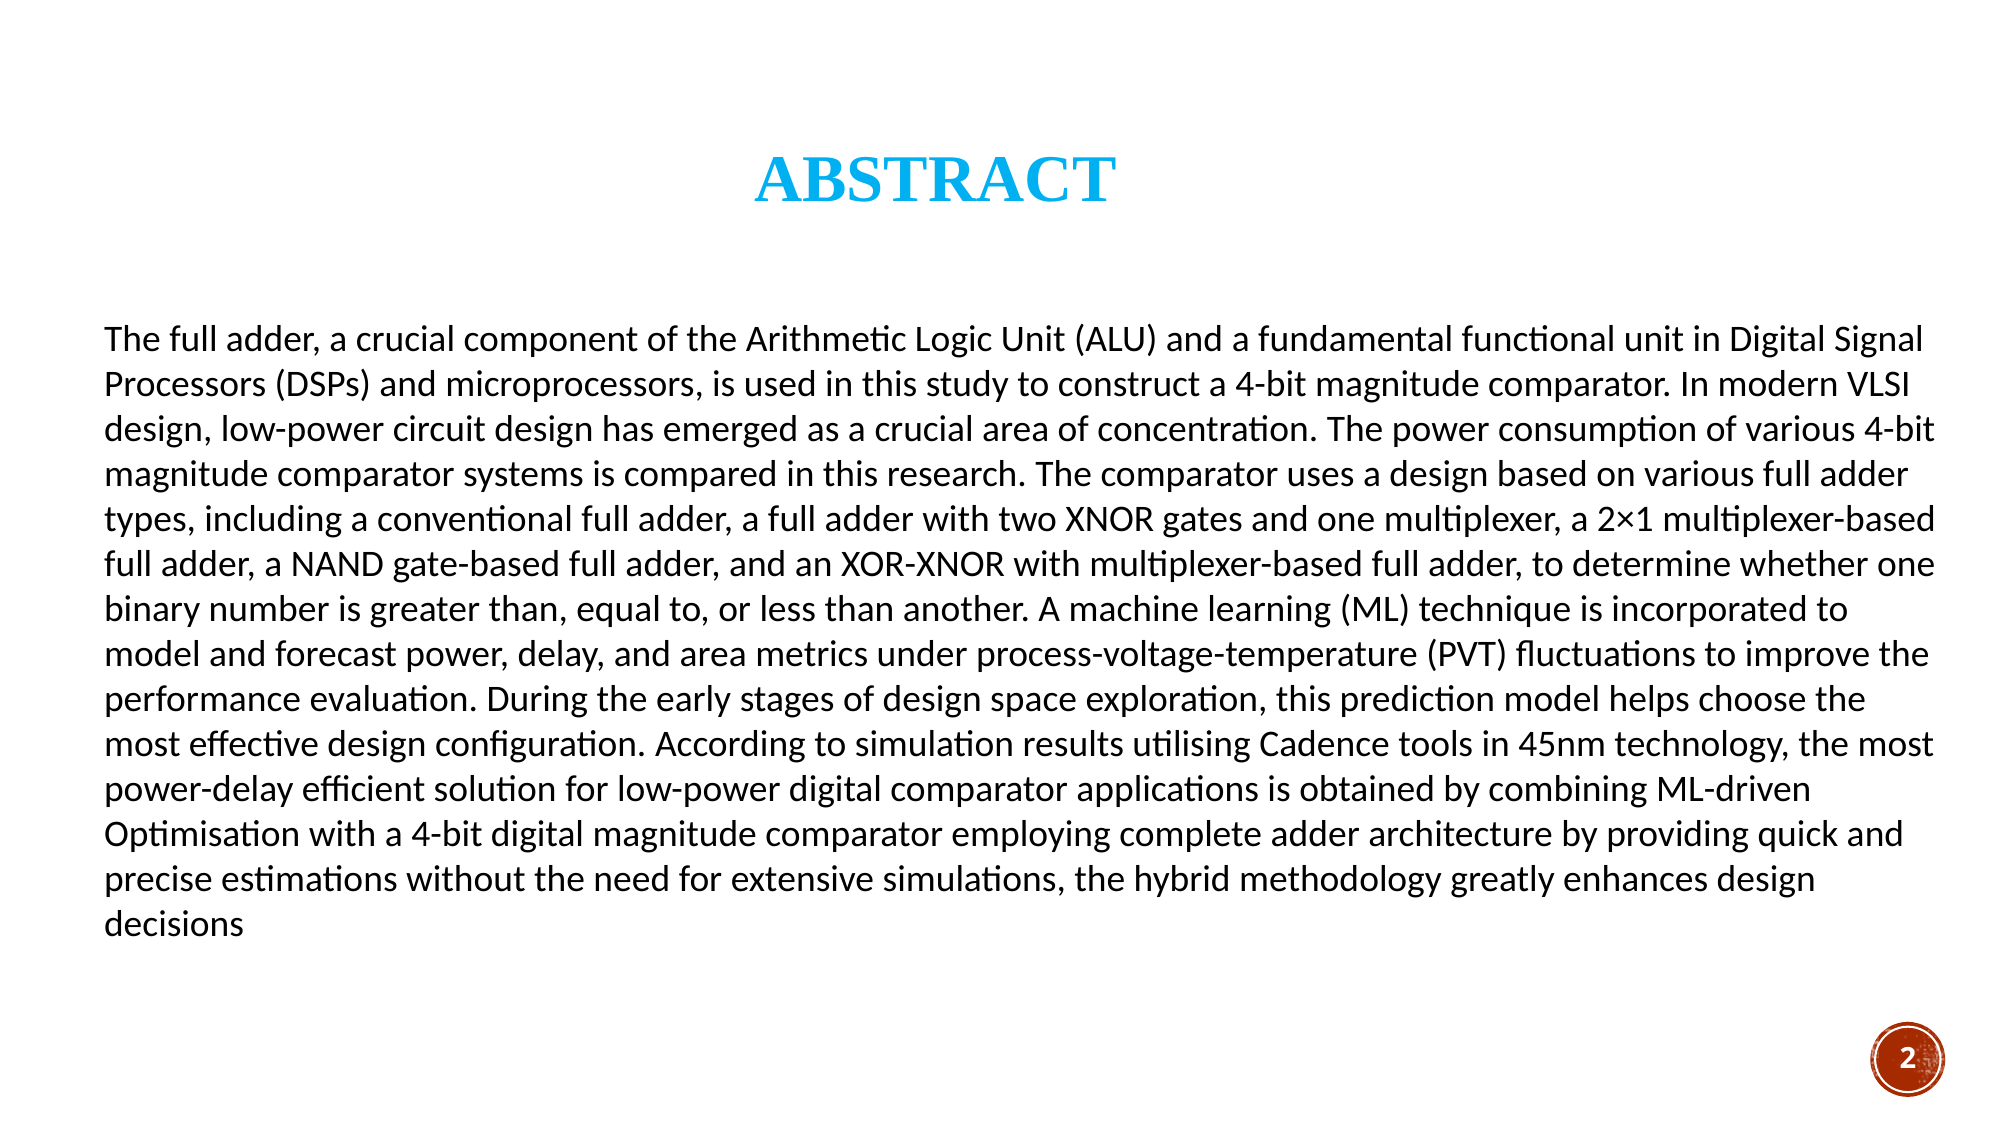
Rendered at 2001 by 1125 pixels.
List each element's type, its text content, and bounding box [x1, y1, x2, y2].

text_box The full adder, a crucial component of the Arithmetic Logic Unit (ALU) and a fundamental functional unit in Digital Signal Processors (DSPs) and microprocessors, is used in this study to construct a 4-bit magnitude comparator. In modern VLSI design, low-power circuit design has emerged as a crucial area of concentration. The power consumption of various 4-bit magnitude comparator systems is compared in this research. The comparator uses a design based on various full adder types, including a conventional full adder, a full adder with two XNOR gates and one multiplexer, a 2×1 multiplexer-based full adder, a NAND gate-based full adder, and an XOR-XNOR with multiplexer-based full adder, to determine whether one binary number is greater than, equal to, or less than another. A machine learning (ML) technique is incorporated to model and forecast power, delay, and area metrics under process-voltage-temperature (PVT) fluctuations to improve the performance evaluation. During the early stages of design space exploration, this prediction model helps choose the most effective design configuration. According to simulation results utilising Cadence tools in 45nm technology, the most power-delay efficient solution for low-power digital comparator applications is obtained by combining ML-driven Optimisation with a 4-bit digital magnitude comparator employing complete adder architecture by providing quick and precise estimations without the need for extensive simulations, the hybrid methodology greatly enhances design decisions [89, 306, 1961, 952]
text_box Abstract [101, 123, 1771, 236]
slide_number 2 [1855, 1028, 1961, 1089]
